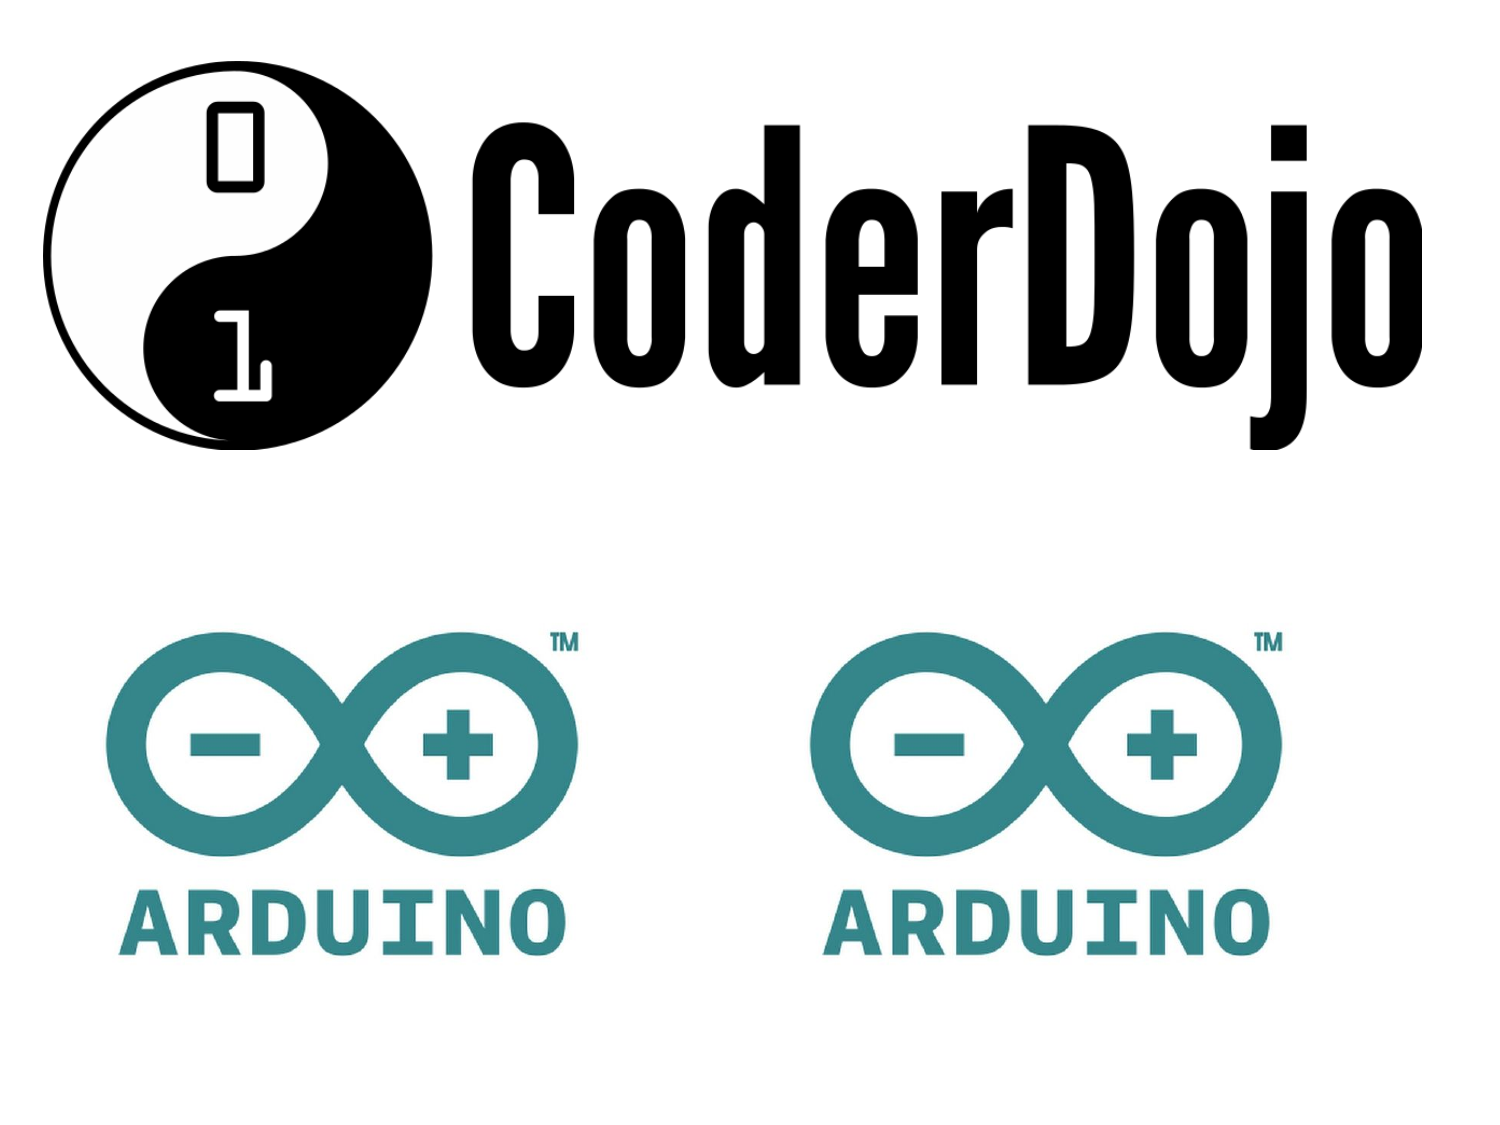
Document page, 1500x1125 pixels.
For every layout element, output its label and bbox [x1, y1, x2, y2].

picture [767, 513, 1328, 1074]
picture [63, 513, 624, 1074]
picture [43, 61, 1422, 450]
